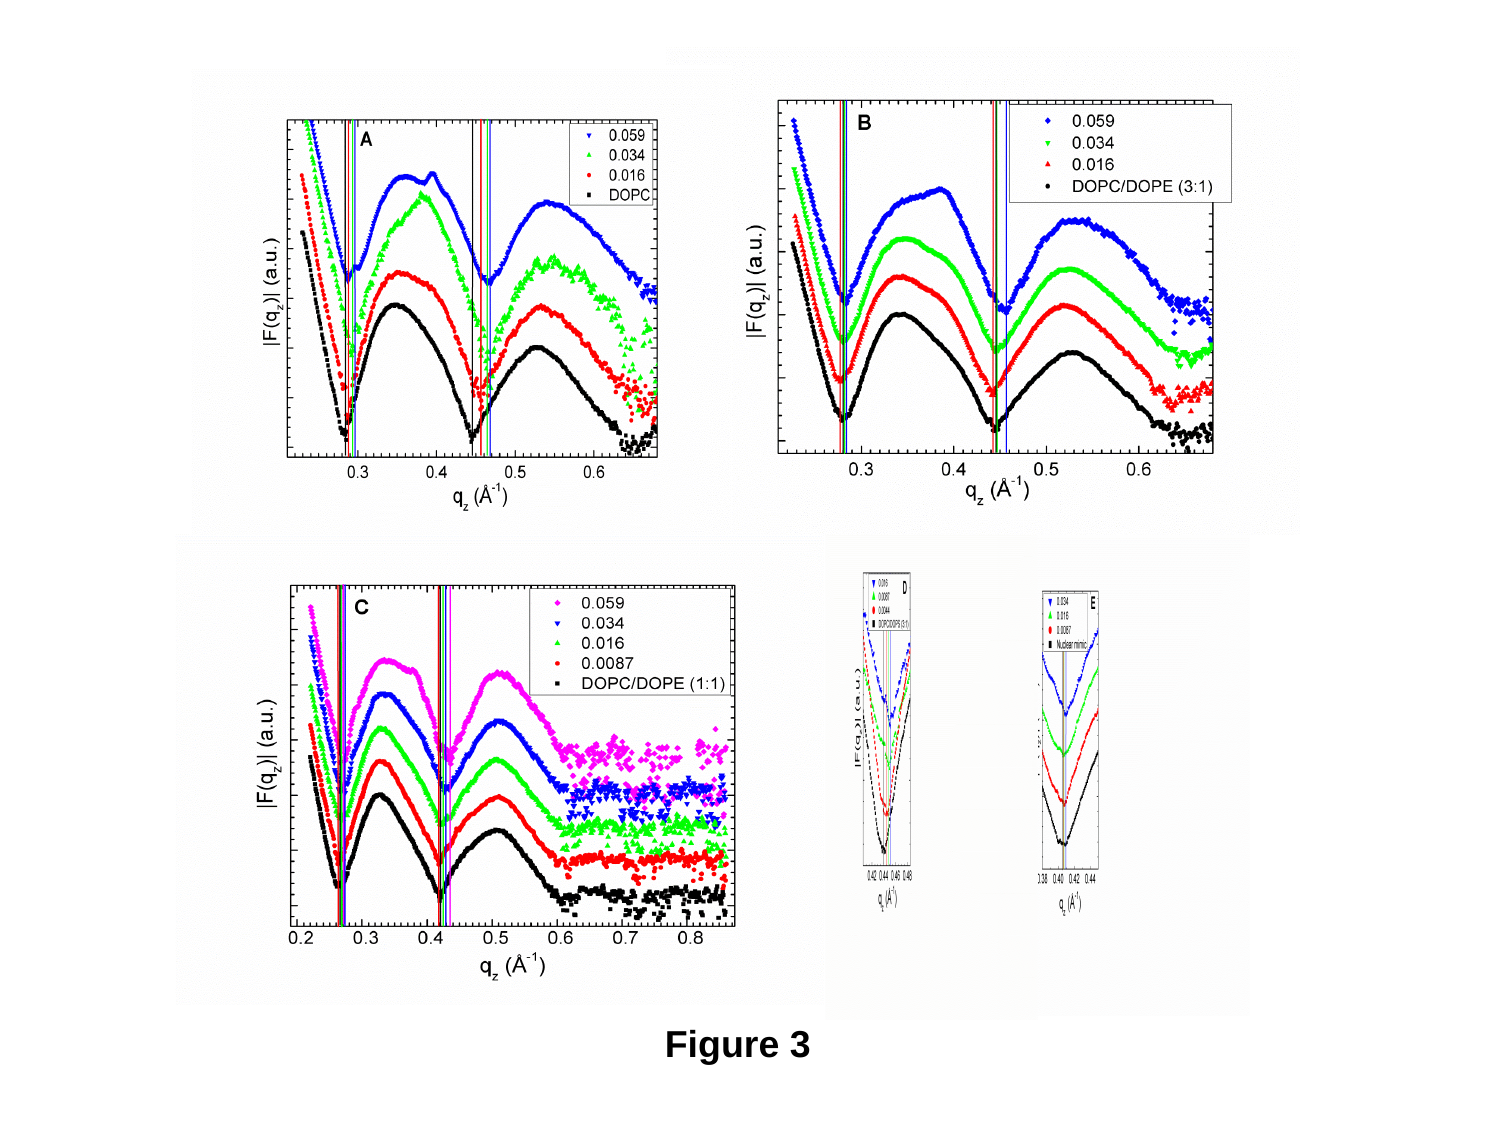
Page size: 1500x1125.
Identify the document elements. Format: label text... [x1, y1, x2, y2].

picture [174, 530, 1251, 1021]
text_box Figure 3 [649, 1014, 888, 1073]
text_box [190, 43, 1301, 536]
